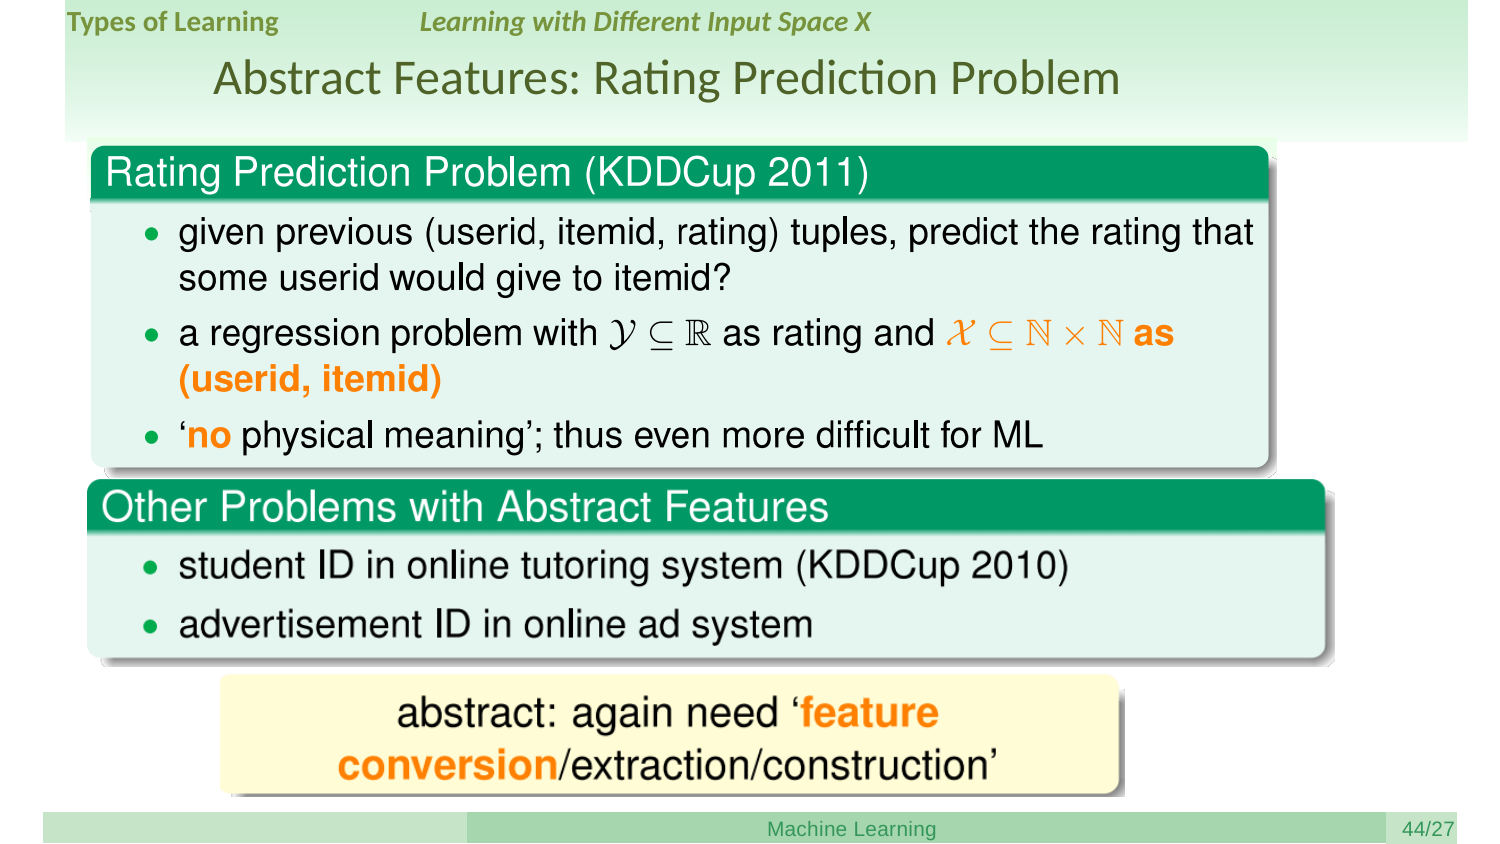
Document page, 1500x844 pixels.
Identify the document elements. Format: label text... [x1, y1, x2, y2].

text_box [64, 0, 1470, 143]
text_box Abstract Features: Rating Prediction Problem [181, 38, 1155, 110]
text_box Learning with Different Input Space X [407, 0, 925, 44]
text_box [467, 811, 1387, 844]
text_box Types of Learning [55, 0, 407, 44]
text_box [42, 811, 467, 844]
picture [220, 670, 1126, 797]
text_box [1385, 812, 1457, 844]
picture [87, 137, 1335, 667]
slide_number /27 [1393, 815, 1457, 842]
footer Machine Learning [765, 815, 1089, 842]
